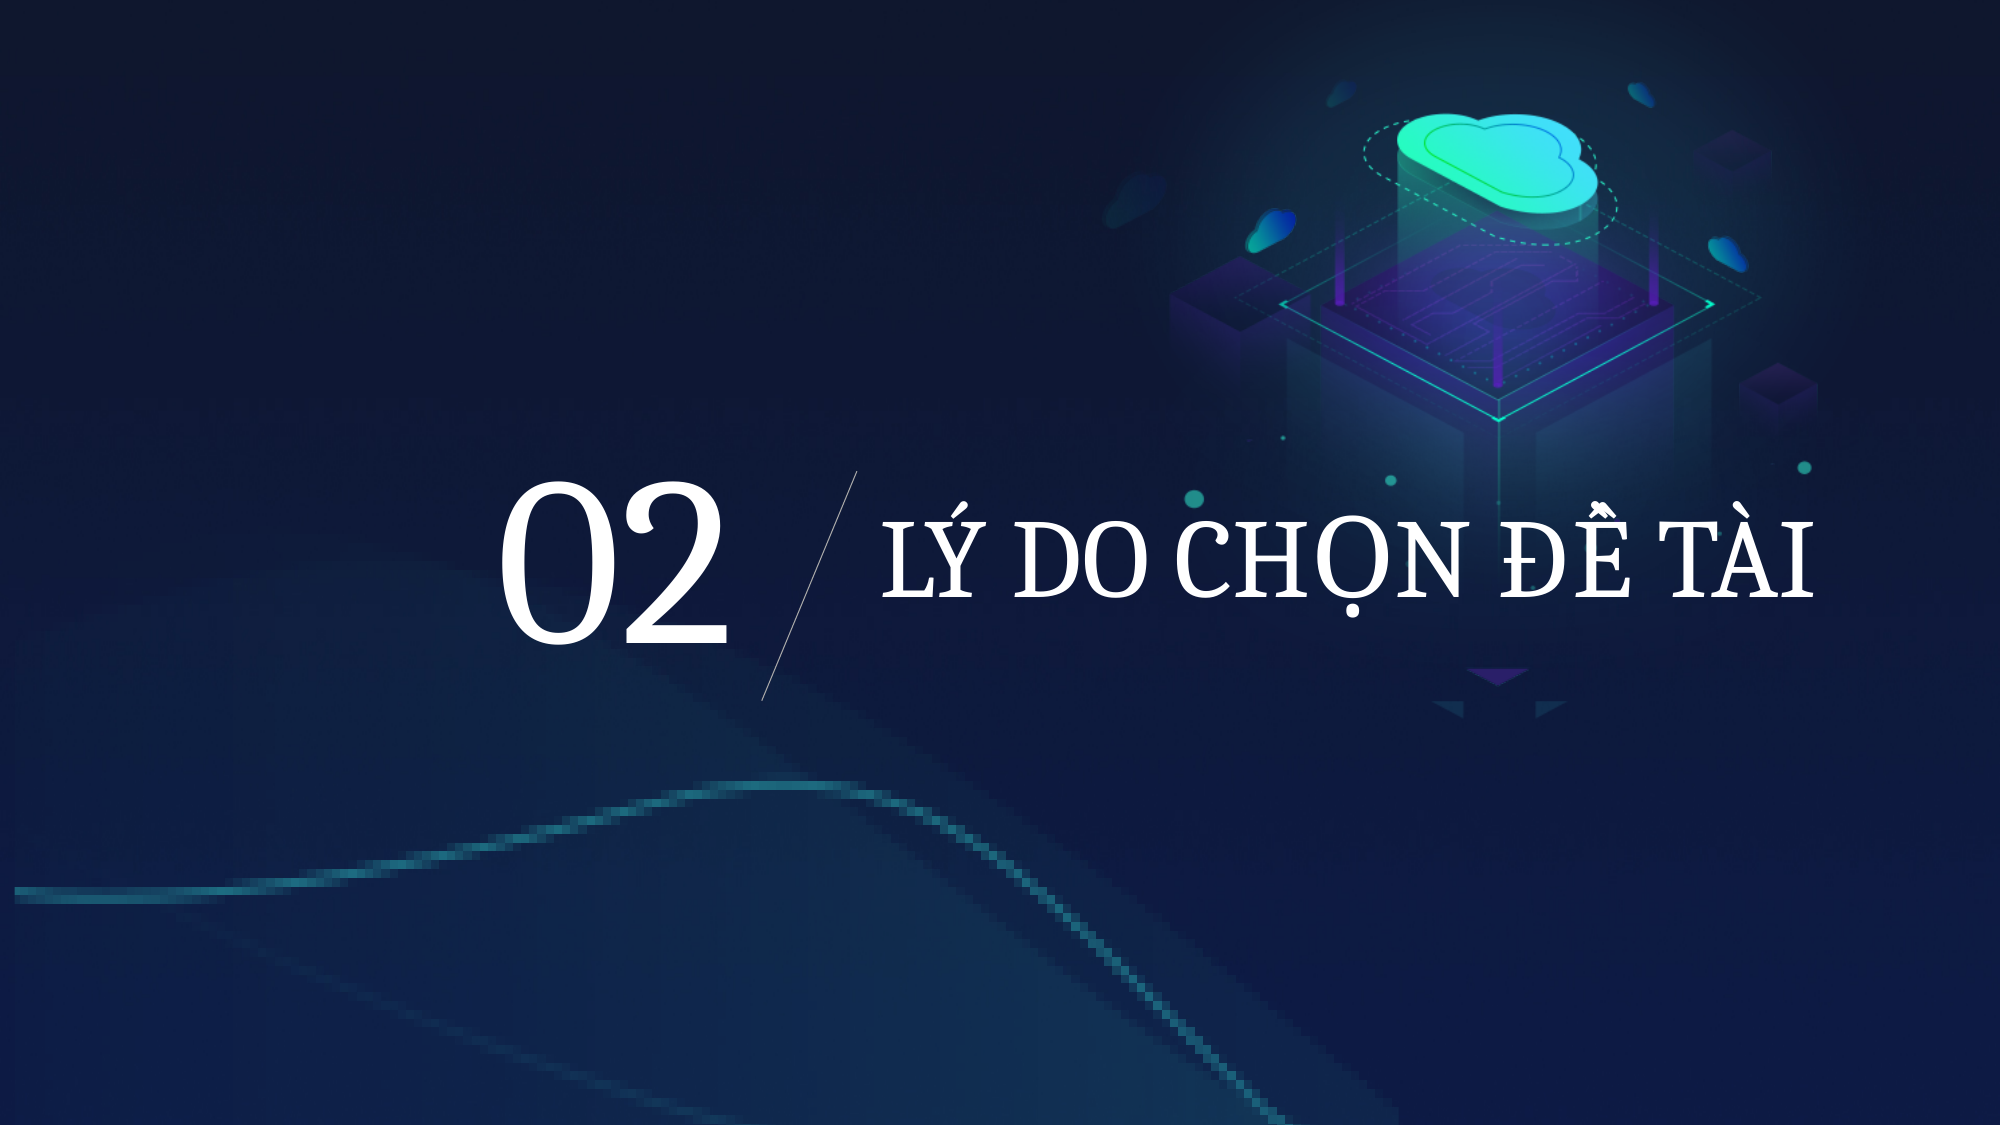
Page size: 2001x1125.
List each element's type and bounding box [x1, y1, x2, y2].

picture [0, 0, 2000, 1125]
text_box [761, 471, 857, 701]
